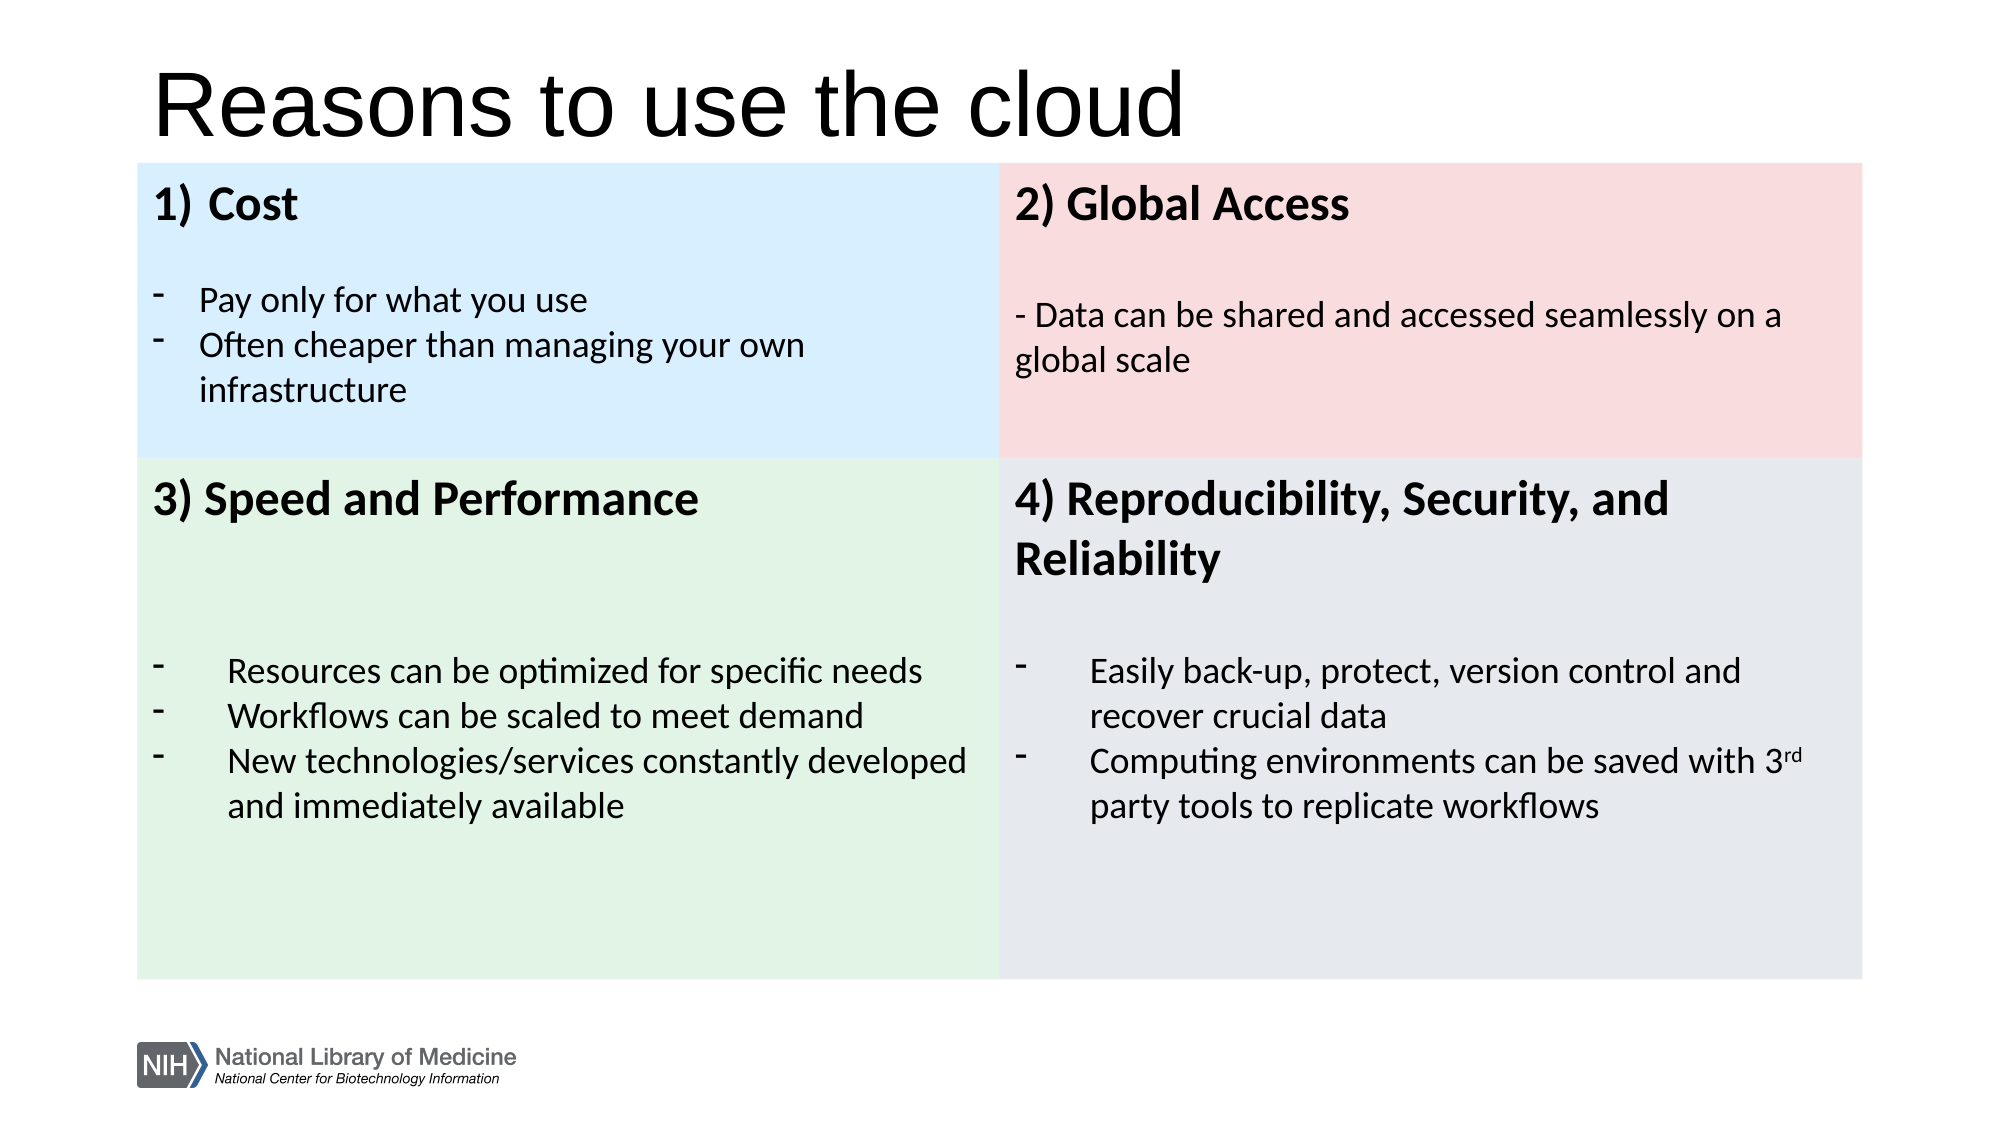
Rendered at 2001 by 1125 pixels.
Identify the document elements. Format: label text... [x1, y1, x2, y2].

text_box Cost Pay only for what you use Often cheaper than managing your own infrastructure [136, 162, 999, 457]
text_box 2) Global Access - Data can be shared and accessed seamlessly on a global scale [999, 162, 1863, 457]
picture [137, 1042, 516, 1088]
text_box 3) Speed and Performance Resources can be optimized for specific needs Workflows can be scaled to meet demand New technologies/services constantly developed and immediately available [136, 457, 999, 980]
title Reasons to use the cloud [137, 38, 1863, 175]
text_box 4) Reproducibility, Security, and Reliability Easily back-up, protect, version control and recover crucial data Computing environments can be saved with 3rd party tools to replicate workflows [999, 457, 1863, 980]
